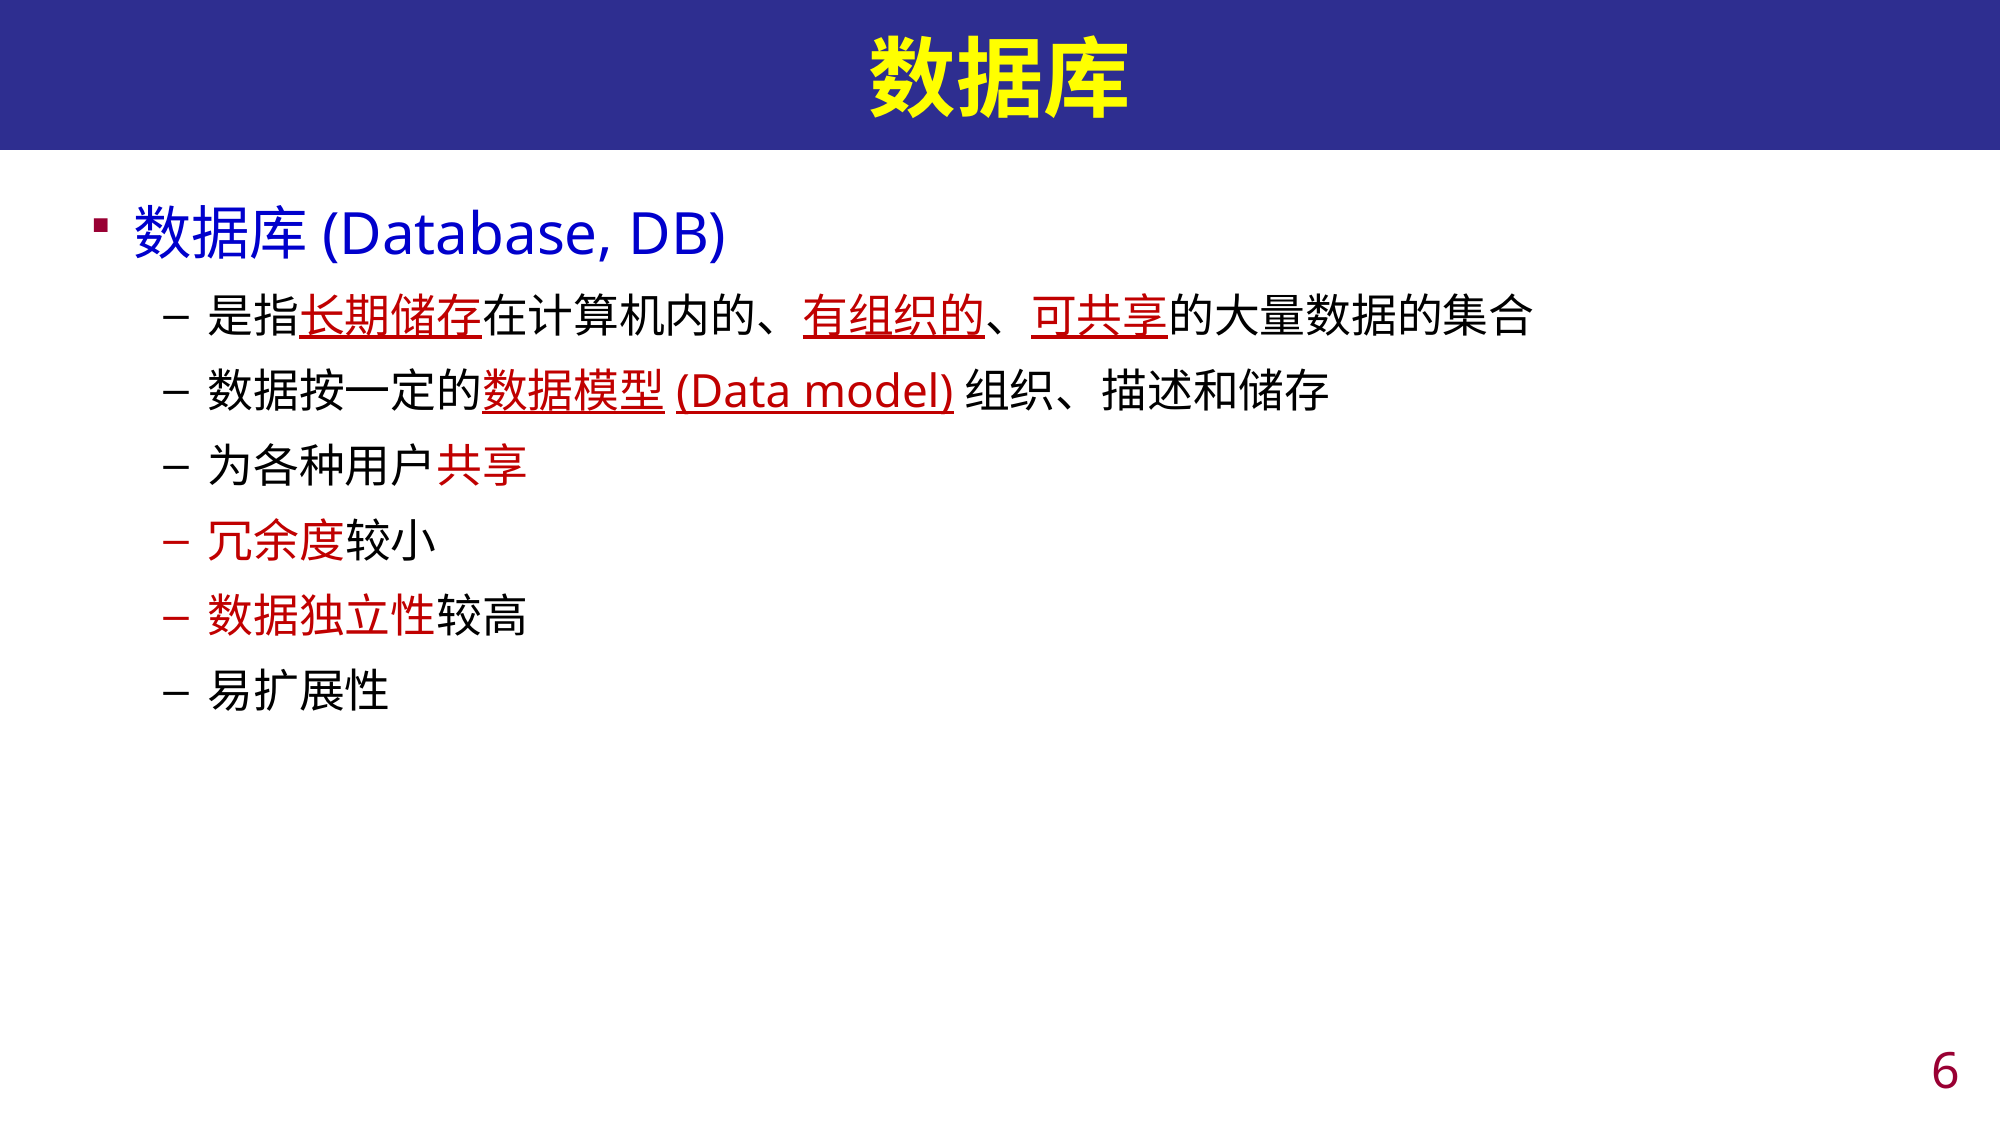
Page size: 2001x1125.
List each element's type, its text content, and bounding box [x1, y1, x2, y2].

list 数据库(Database, DB) 是指长期储存在计算机内的、有组织的、可共享的大量数据的集合 数据按一定的数据模型(Data model)组织、描述和储存 为各种用户共享 冗余度较小 数据独立性较高 易扩展性 [75, 174, 1925, 1073]
slide_number 5 [1550, 1048, 1975, 1096]
title 数据库 [0, 0, 2000, 150]
